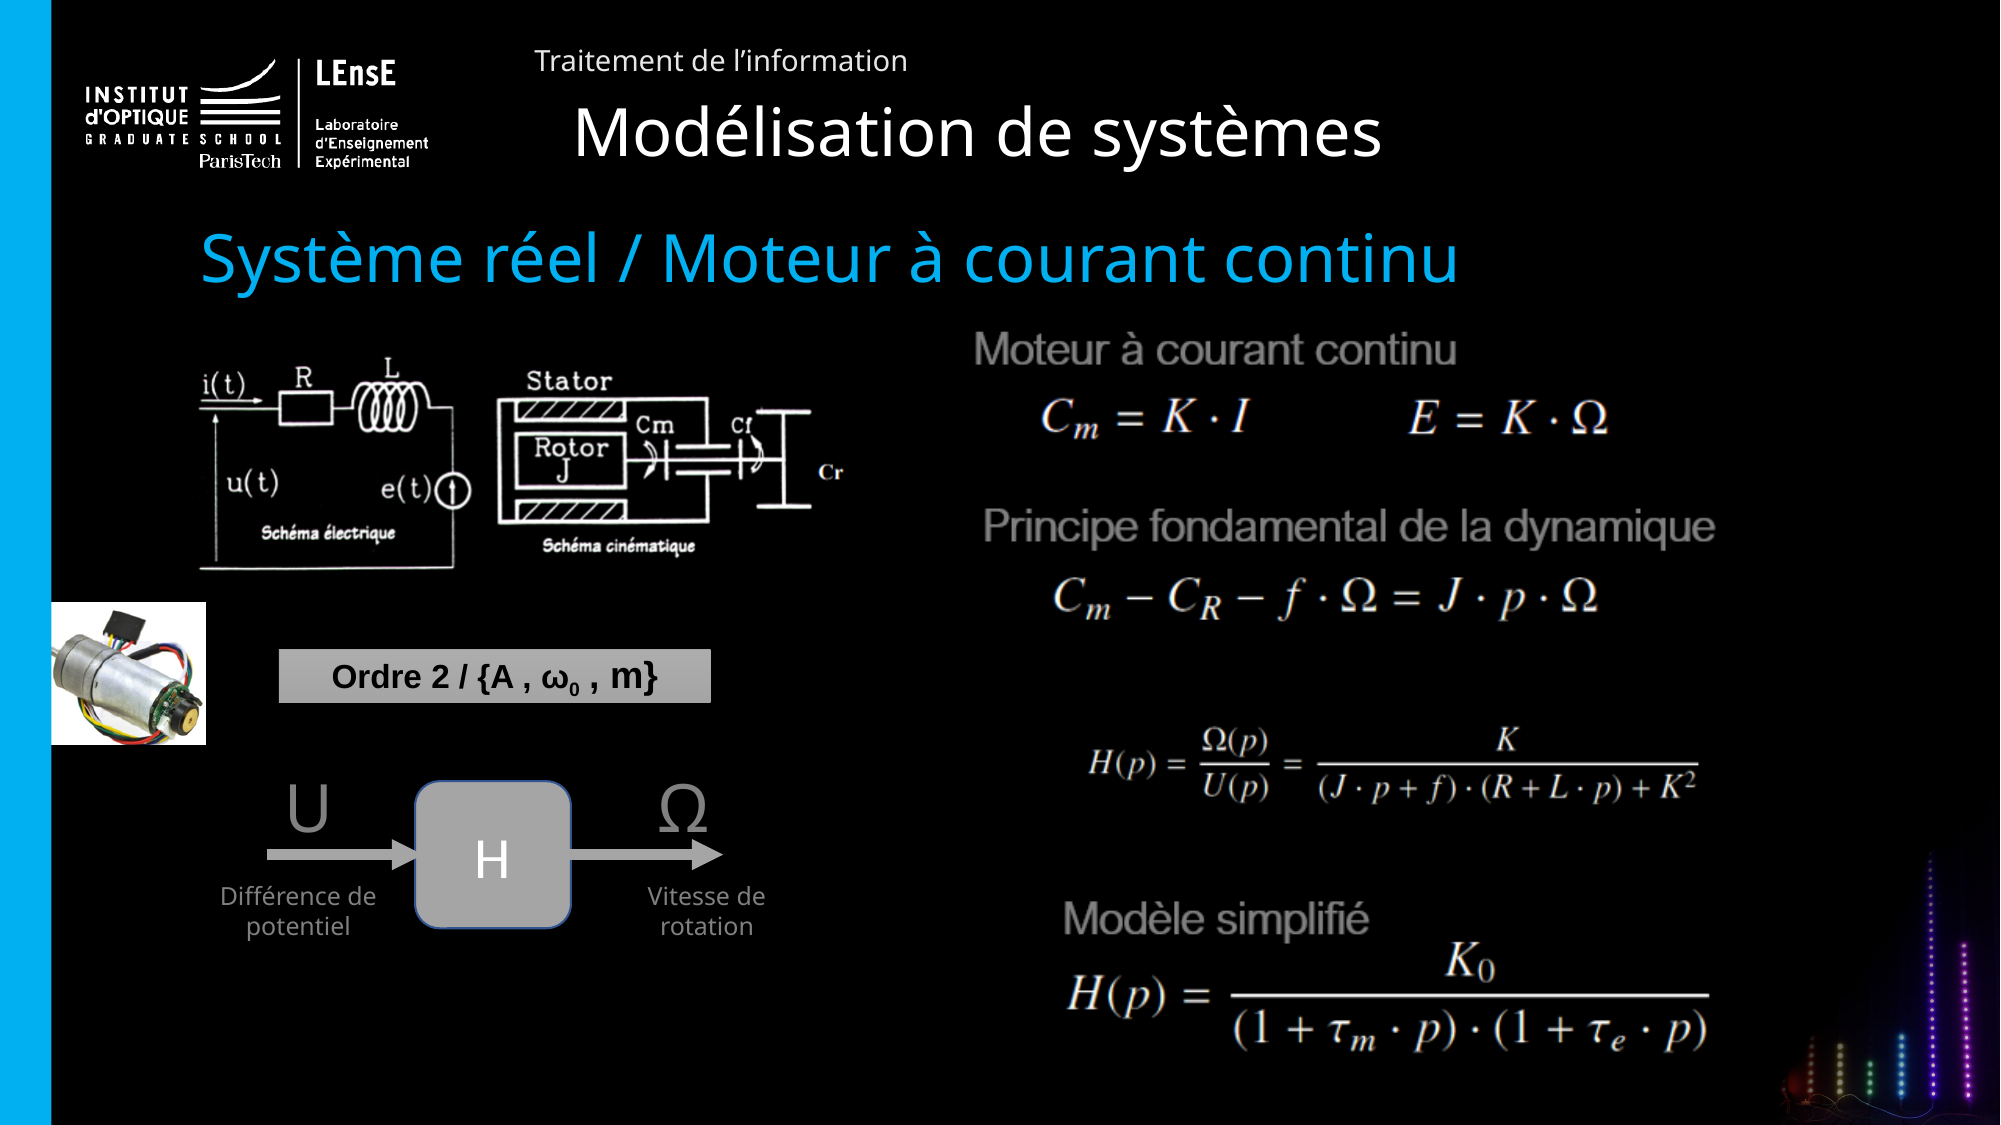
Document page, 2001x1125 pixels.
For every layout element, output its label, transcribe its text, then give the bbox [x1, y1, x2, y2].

text_box Traitement de l’information [519, 34, 924, 85]
text_box H [414, 780, 572, 930]
text_box Différence de potentiel [200, 873, 397, 948]
text_box Modélisation de systèmes [557, 82, 1400, 178]
text_box Système réel / Moteur à courant continu [185, 208, 1644, 304]
text_box Vitesse de rotation [609, 873, 805, 948]
text_box [0, 0, 52, 1125]
picture [184, 354, 853, 576]
picture [52, 602, 206, 745]
picture [954, 307, 1744, 1080]
text_box U [269, 758, 359, 849]
picture [1756, 781, 2000, 1125]
text_box Ω [642, 758, 771, 854]
picture [53, 23, 463, 192]
text_box Ordre 2 / {A , ω0 , m} [278, 649, 711, 703]
